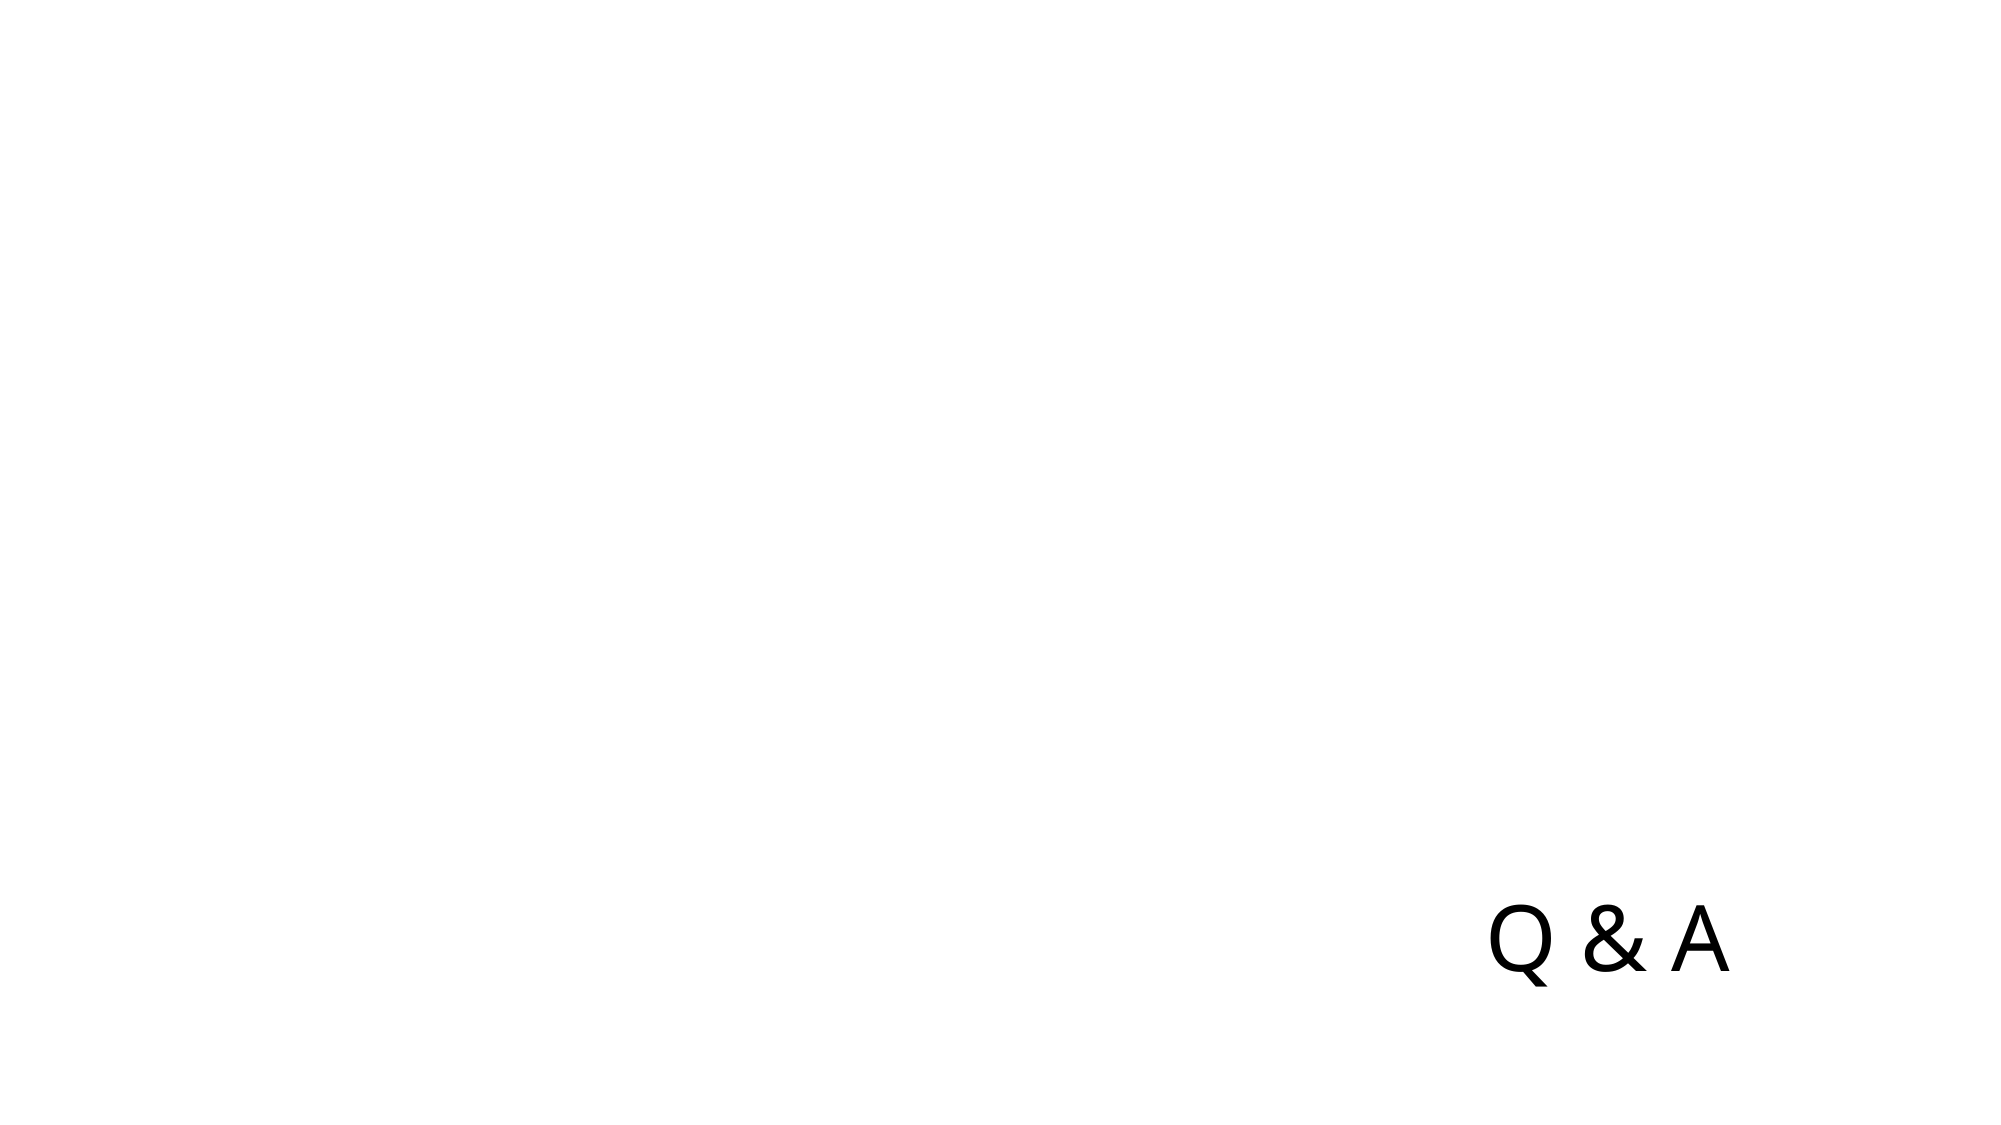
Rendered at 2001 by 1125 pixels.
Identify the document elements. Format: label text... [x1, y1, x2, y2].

title Q & A [745, 833, 2000, 1051]
